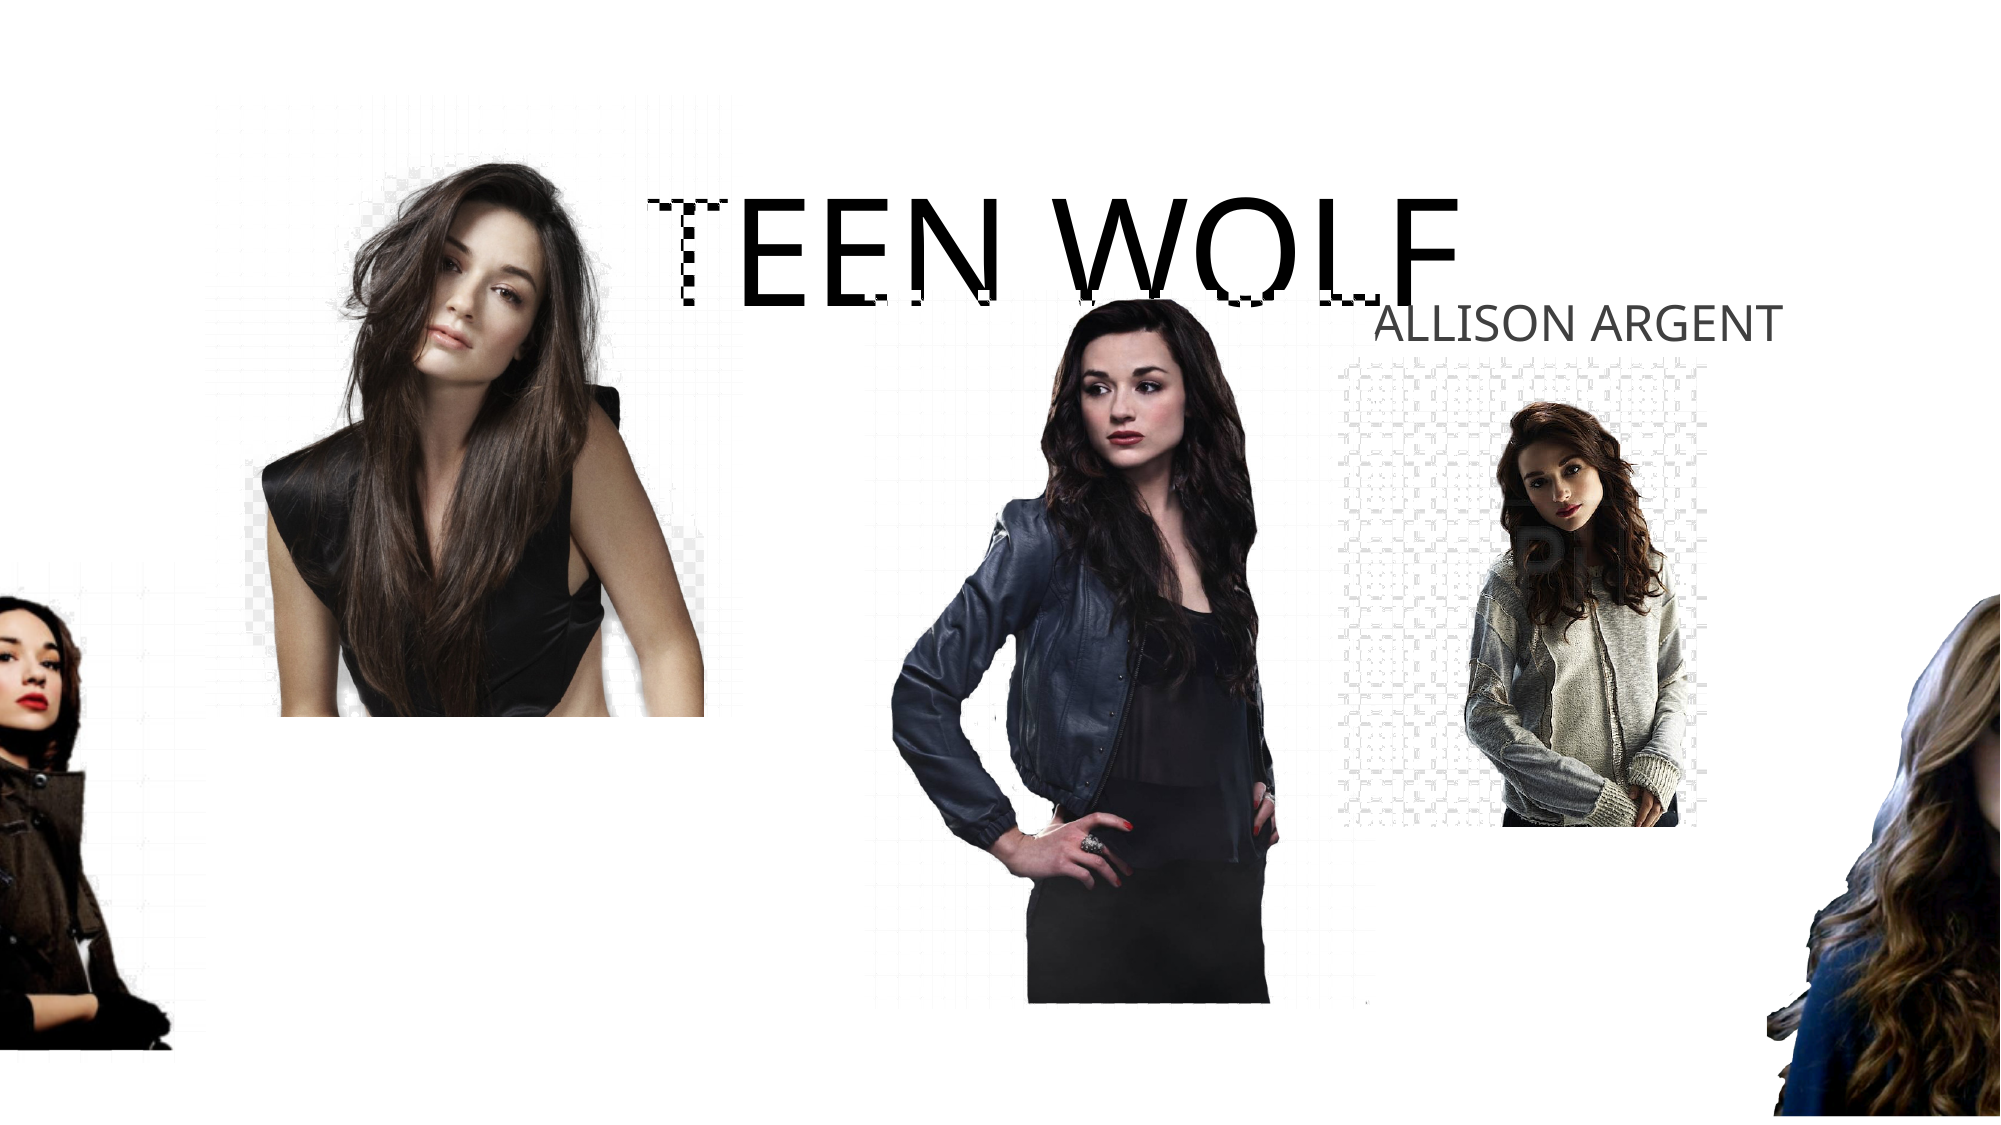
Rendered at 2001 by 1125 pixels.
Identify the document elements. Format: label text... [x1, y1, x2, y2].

picture [864, 290, 1707, 1009]
picture [0, 95, 743, 1063]
subtitle ALLISON ARGENT [1376, 290, 1816, 370]
picture [1748, 562, 2000, 1125]
title TEEN WOLF [173, 57, 1975, 345]
